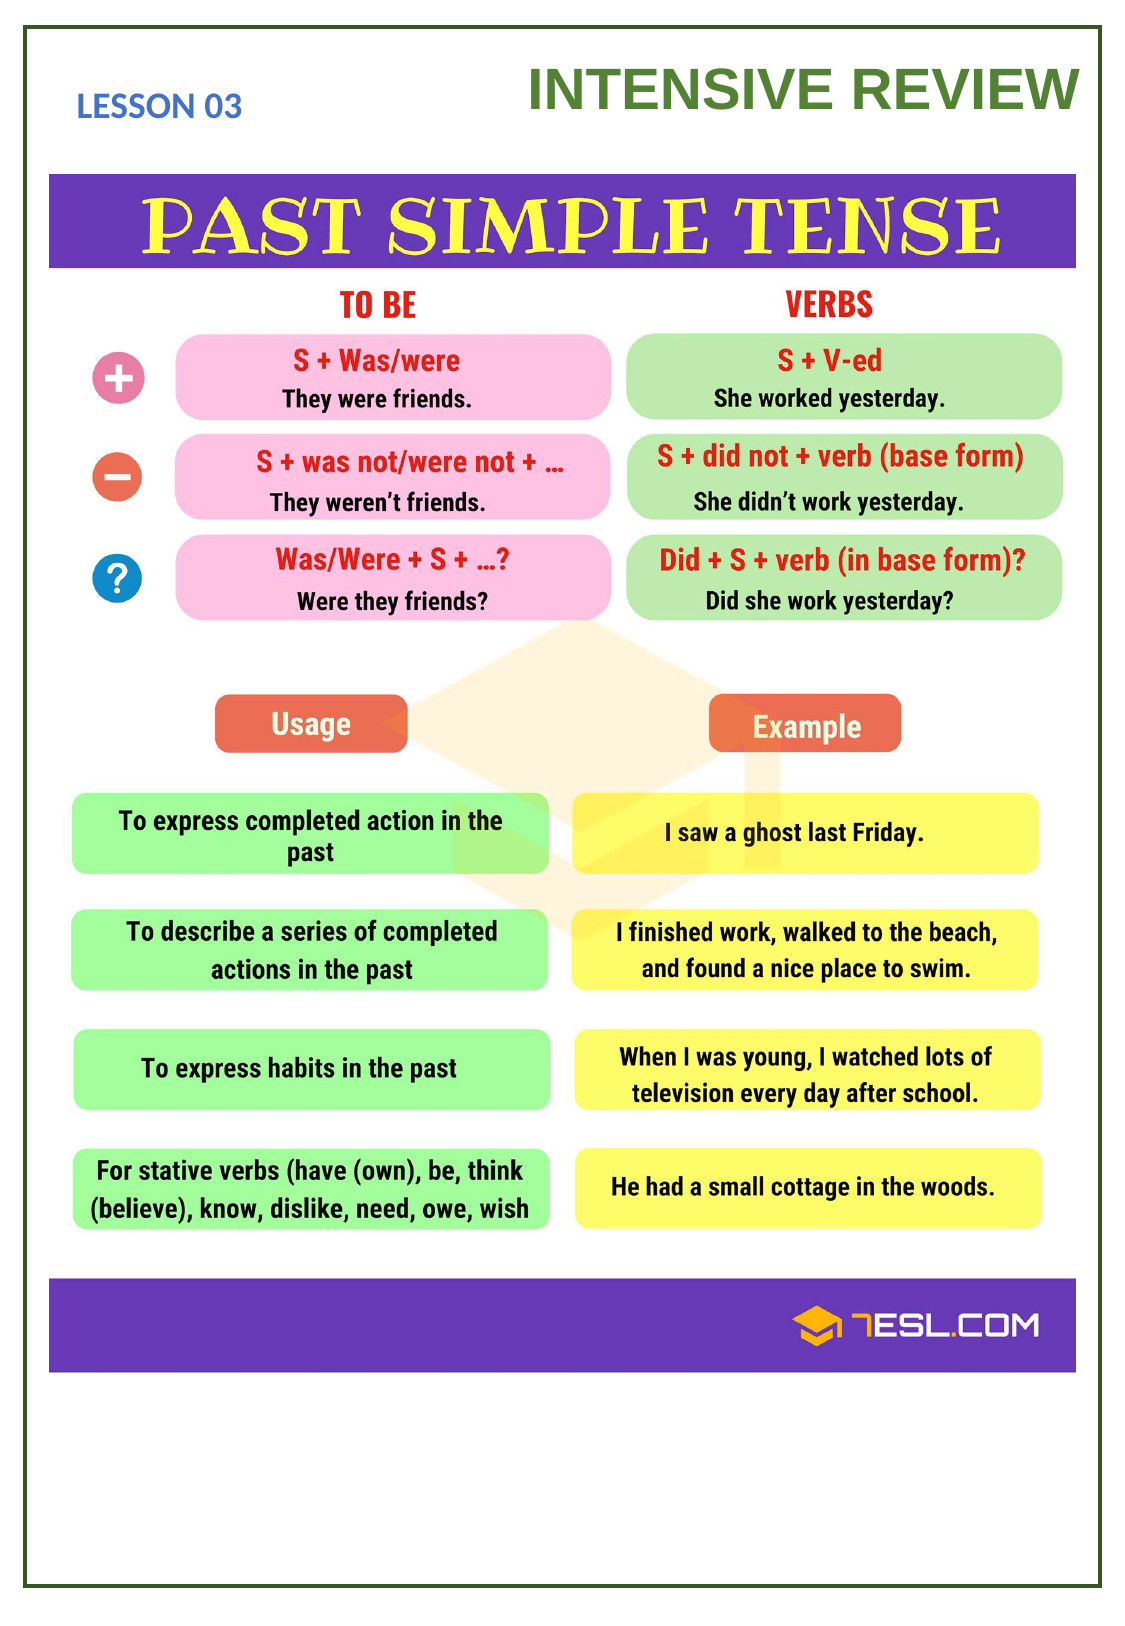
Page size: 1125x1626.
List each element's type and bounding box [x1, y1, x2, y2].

picture [49, 174, 1076, 1375]
text_box [23, 25, 1102, 1588]
